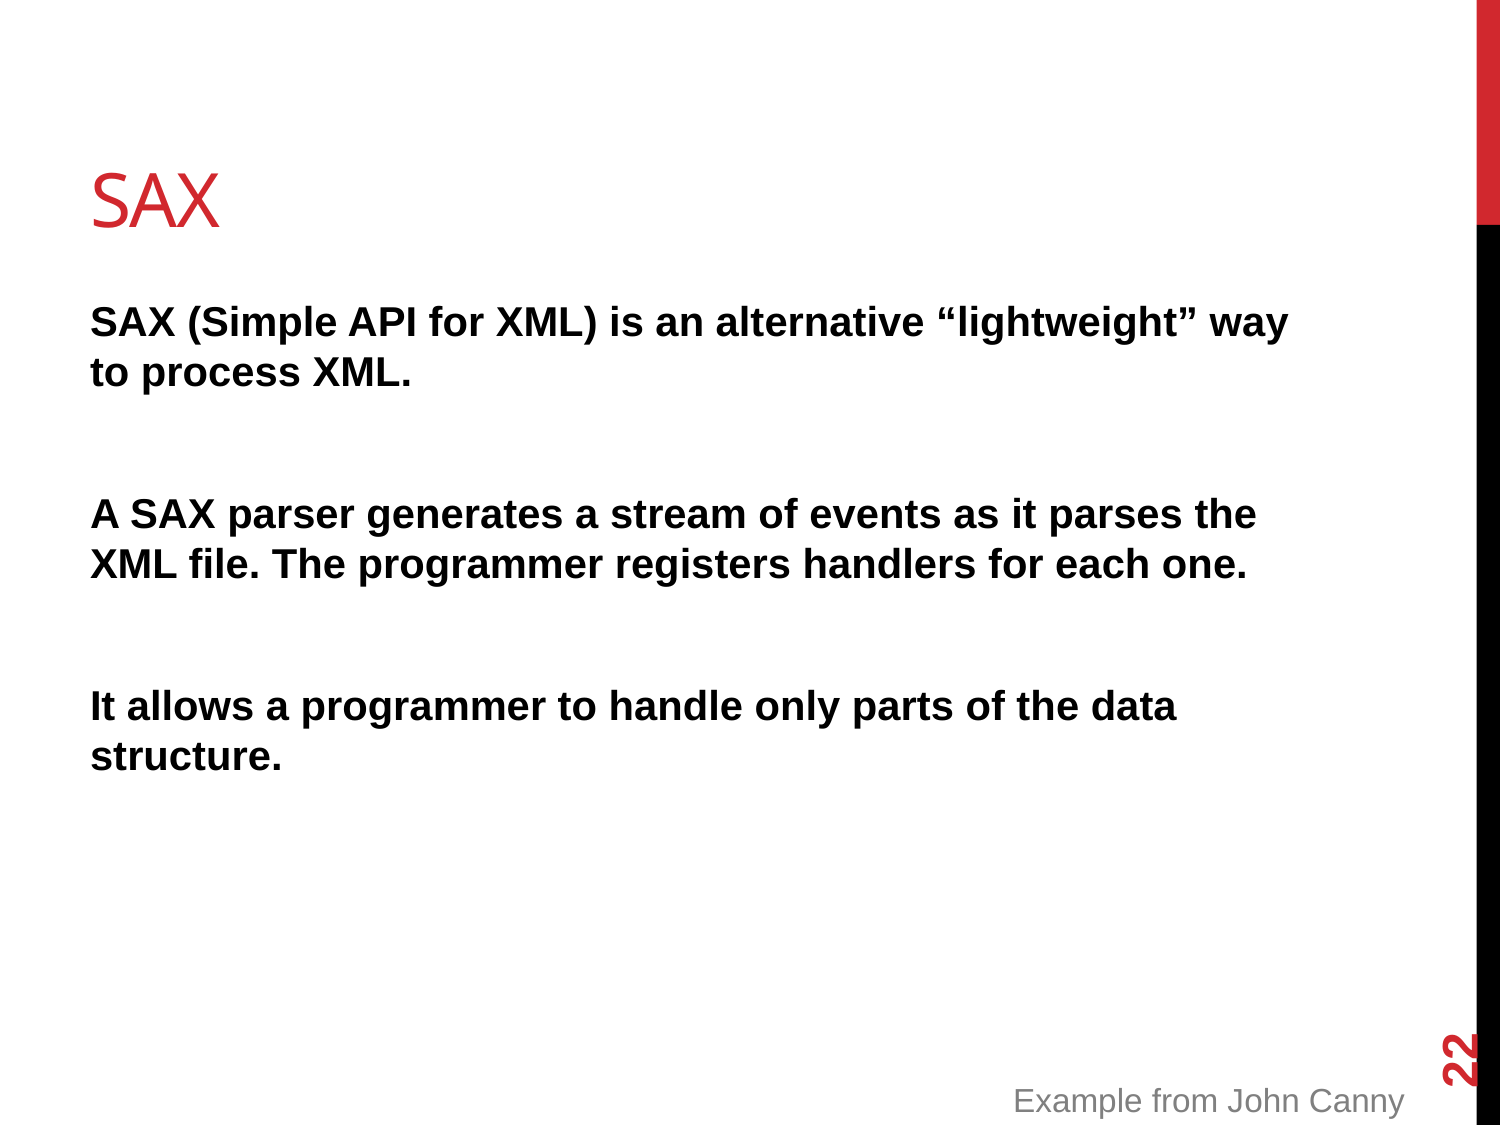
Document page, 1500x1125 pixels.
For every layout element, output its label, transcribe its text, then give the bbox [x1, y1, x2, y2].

text_box Example from John Canny [608, 1071, 1421, 1125]
list SAX (Simple API for XML) is an alternative “lightweight” way to process XML. A SAX parser generates a stream of events as it parses the XML file. The programmer registers handlers for each one. It allows a programmer to handle only parts of the data structure. [75, 287, 1325, 1005]
title SAX [75, 25, 1025, 250]
slide_number 22 [1427, 887, 1488, 1104]
